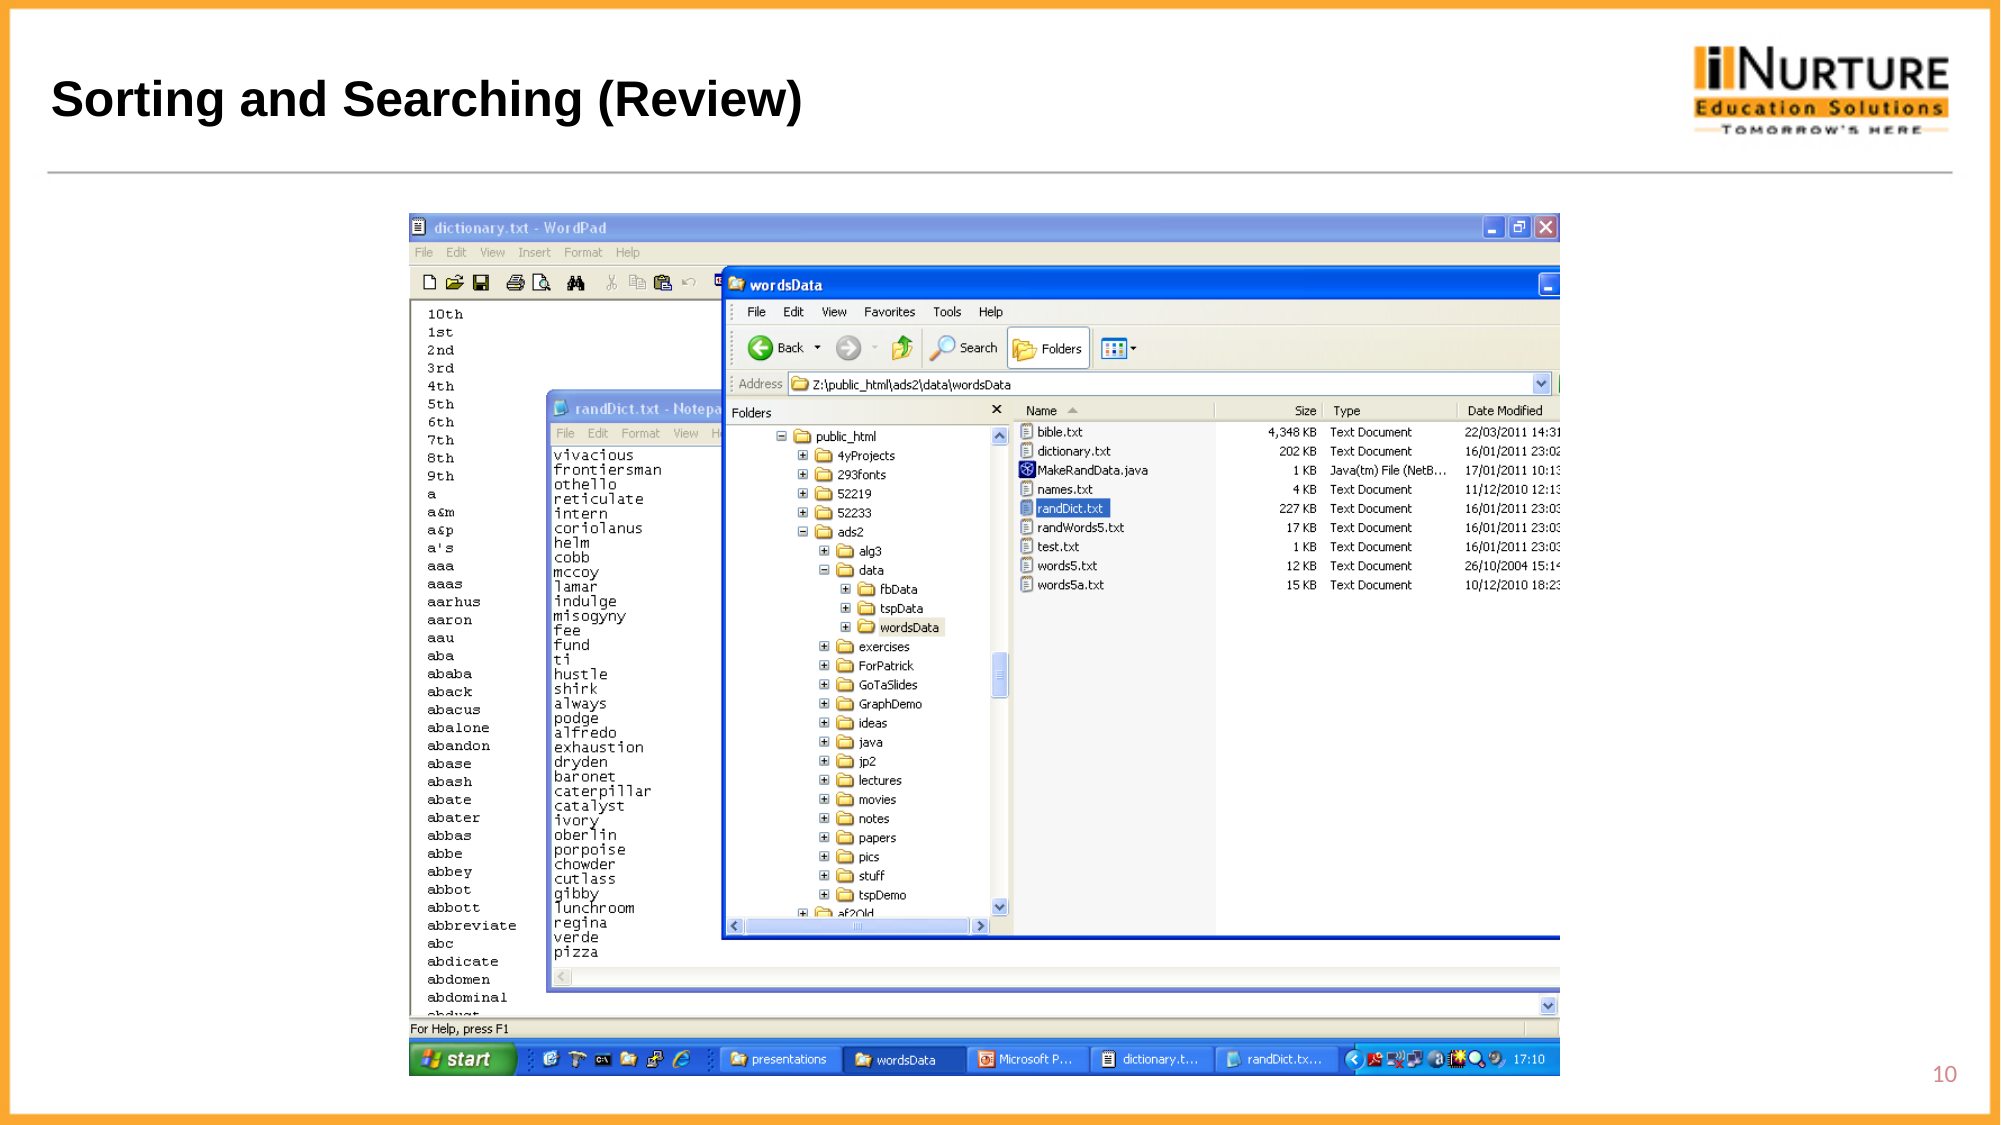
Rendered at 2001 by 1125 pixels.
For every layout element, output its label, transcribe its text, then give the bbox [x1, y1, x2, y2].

slide_number 10 [1901, 1042, 1973, 1103]
picture [0, 0, 2001, 1125]
text_box Sorting and Searching (Review) [33, 59, 1716, 134]
